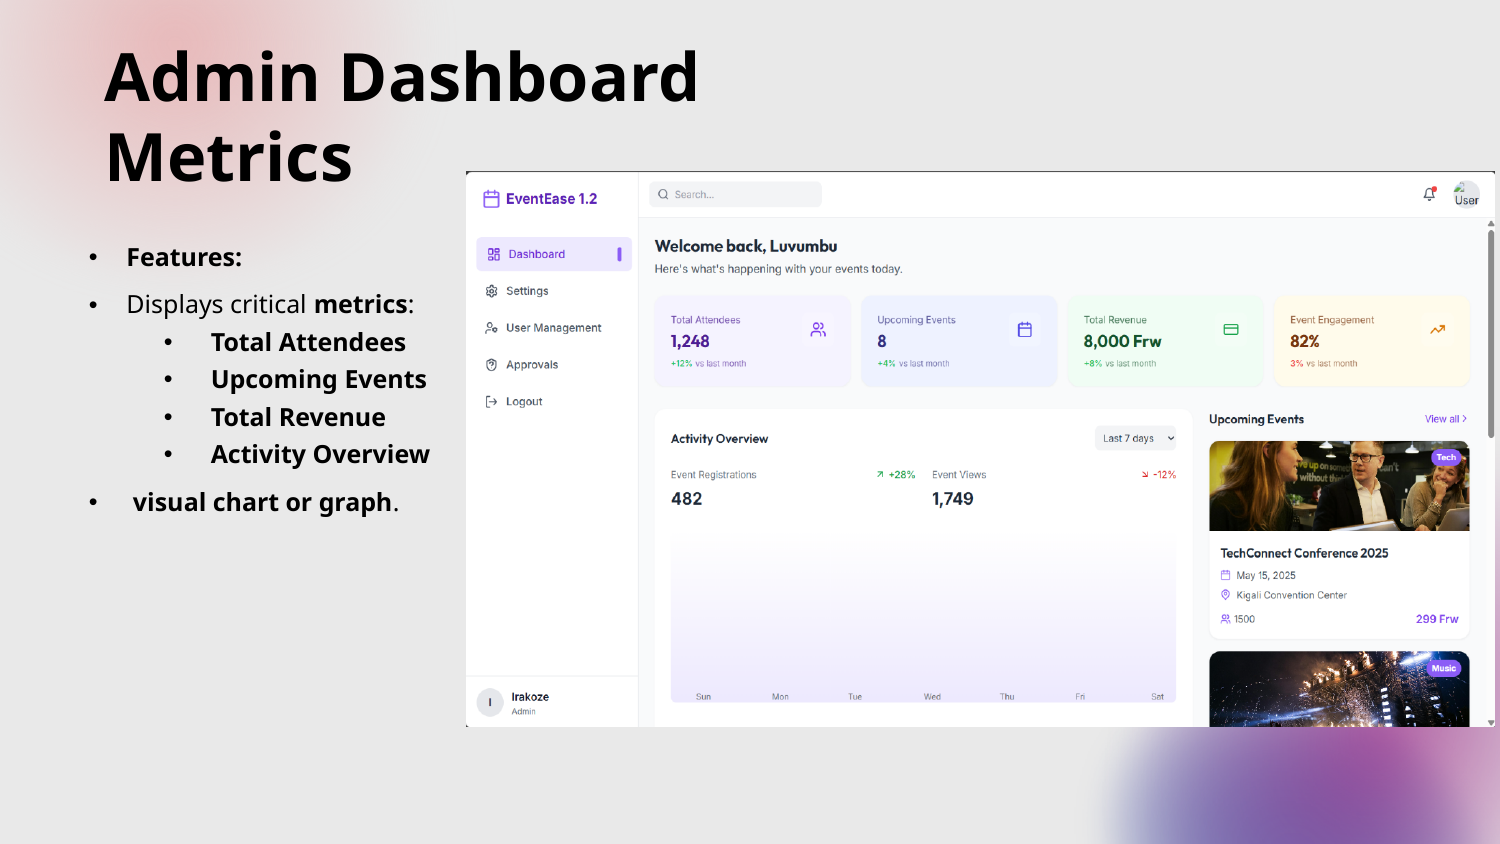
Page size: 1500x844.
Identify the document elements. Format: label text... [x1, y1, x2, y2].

title Admin Dashboard Metrics [89, 0, 891, 210]
subtitle Features: Displays critical metrics: Total Attendees Upcoming Events Total Revenue Activity Overview visual chart or graph. [73, 229, 466, 422]
picture [0, 0, 1495, 727]
